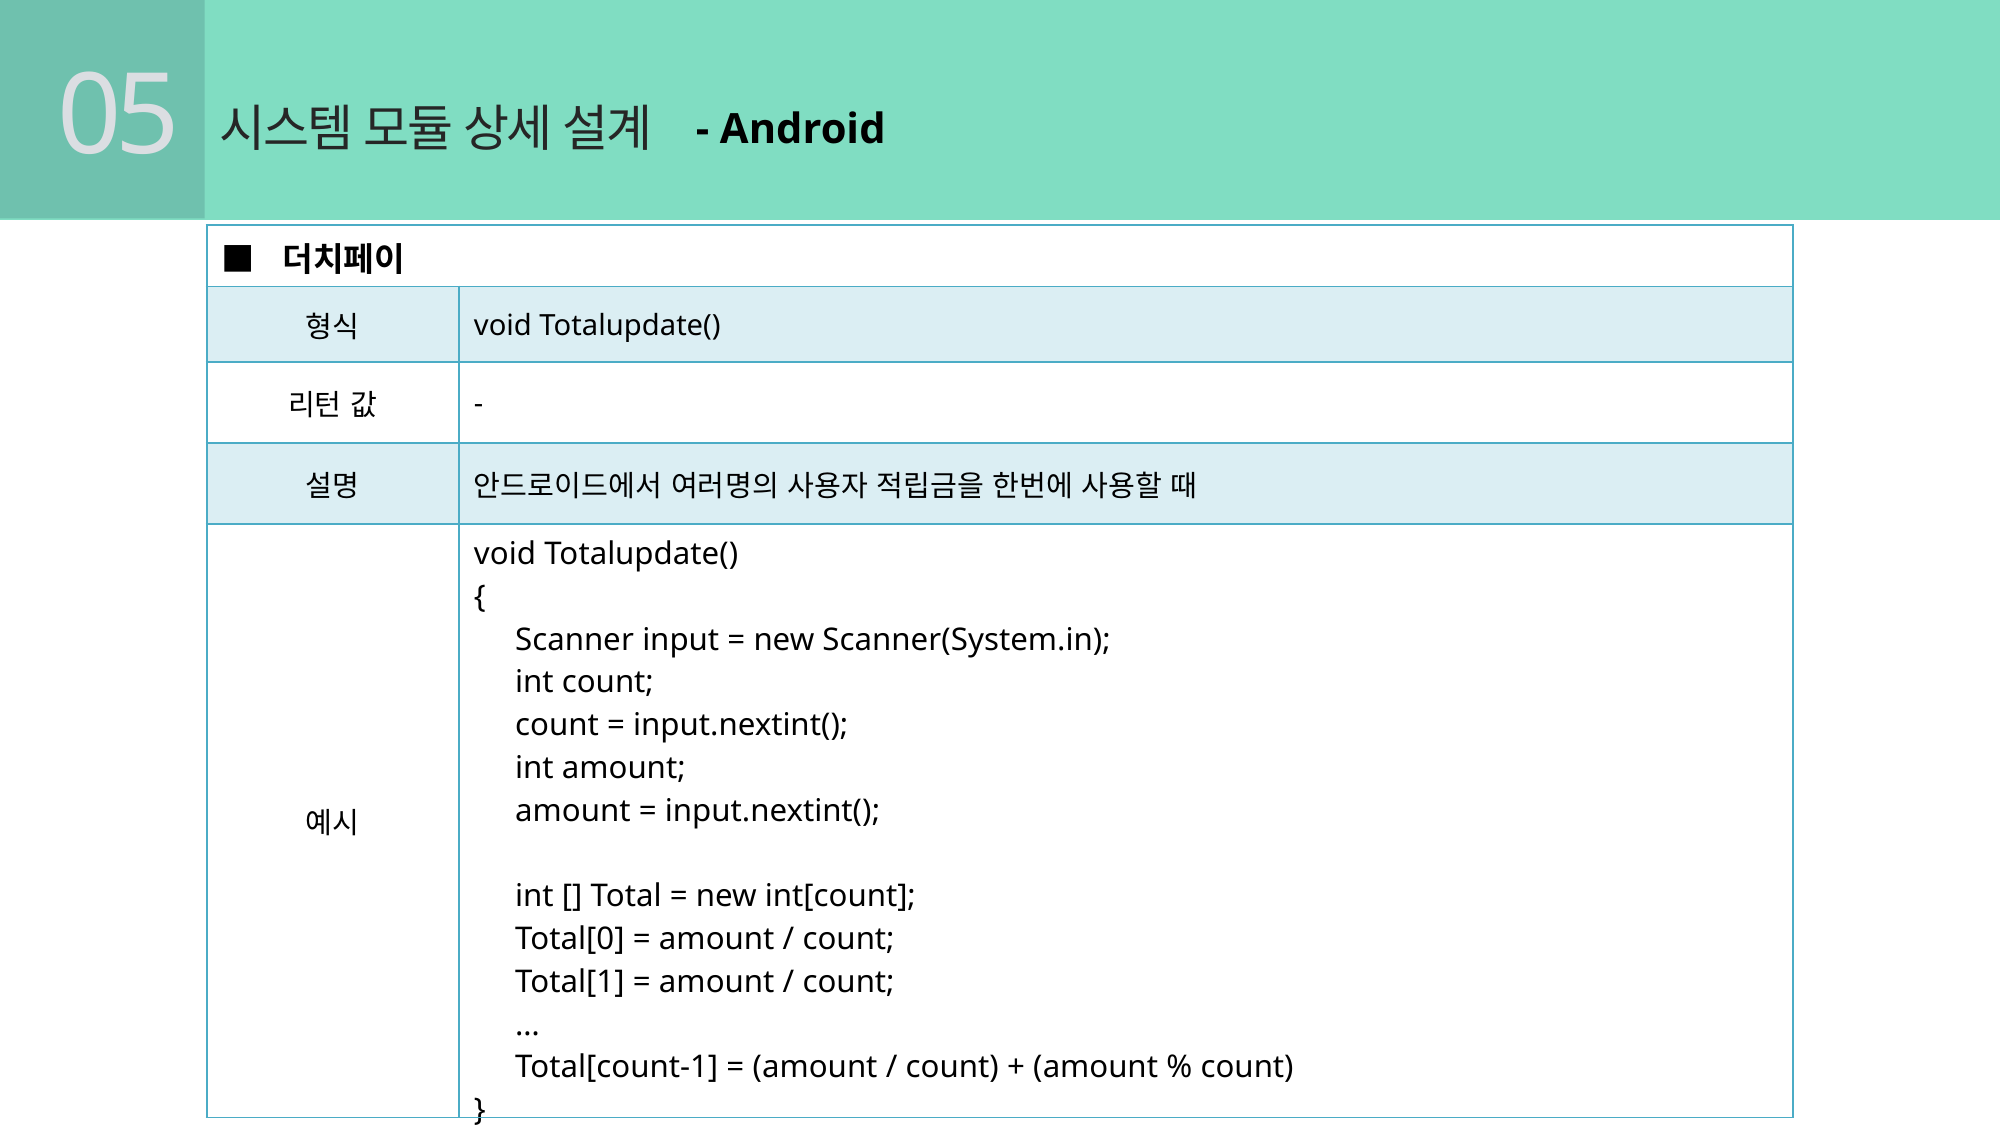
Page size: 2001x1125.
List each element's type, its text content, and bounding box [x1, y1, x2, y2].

table_cell 리턴 값 [208, 363, 458, 442]
table_cell 안드로이드에서 여러명의 사용자 적립금을 한번에 사용할 때 [460, 444, 1792, 523]
table_cell 형식 [208, 287, 458, 361]
table_cell void Totalupdate() [460, 287, 1792, 361]
text_box [0, 0, 2000, 222]
text_box 시스템 모듈 상세 설계 [207, 89, 1481, 164]
text_box - Android [681, 94, 1852, 159]
text_box [0, 0, 207, 220]
table_cell 예시 [208, 525, 458, 1117]
table_cell 설명 [208, 444, 458, 523]
table_cell - [460, 363, 1792, 442]
table_cell void Totalupdate() { Scanner input = new Scanner(System.in); int count; count = input.nextint(); int amount; amount = input.nextint(); int [] Total = new int[count]; Total[0] = amount / count; Total[1] = amount / count; … Total[count-1] = (amount / count) + (amount % count) } [460, 525, 1792, 1117]
table_header ■ 더치페이 [208, 226, 1792, 286]
